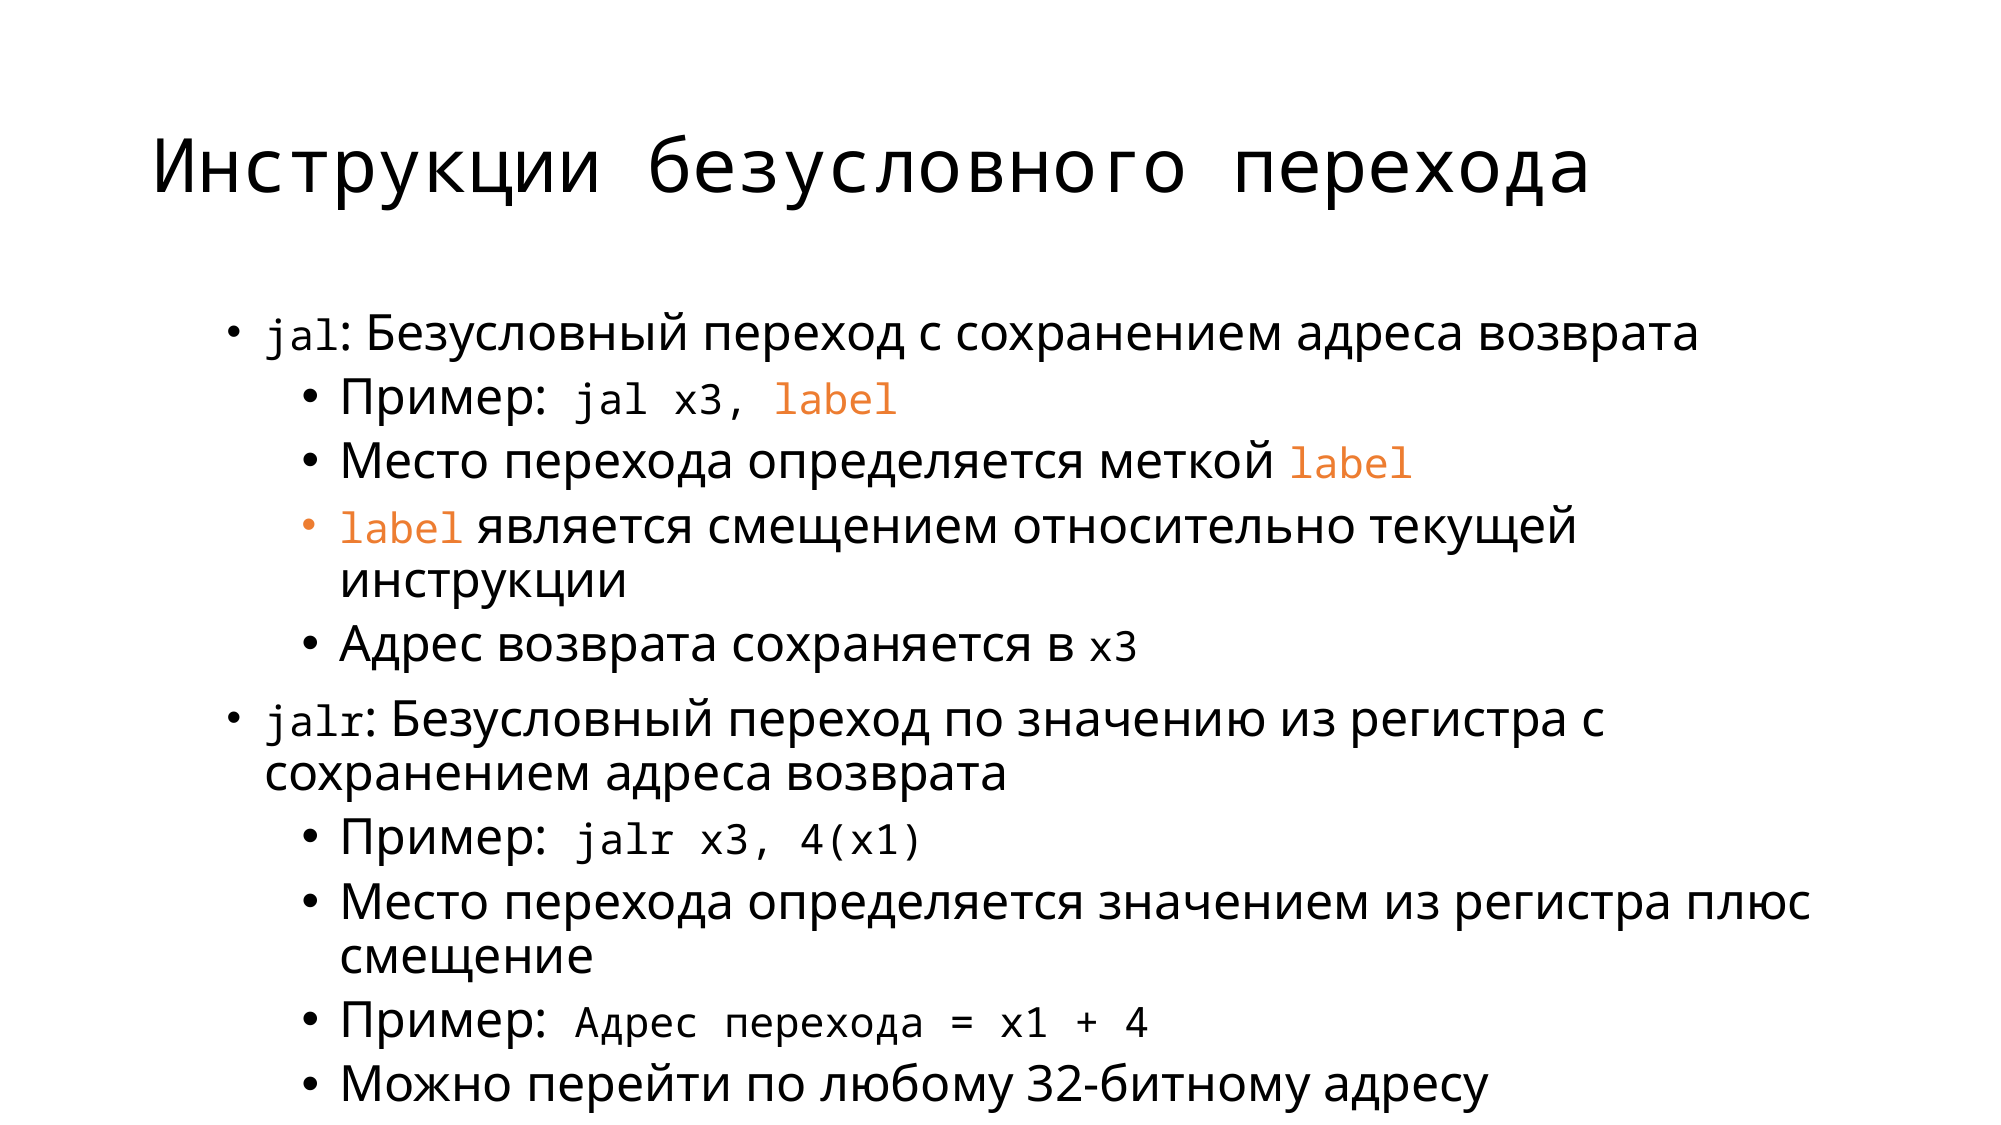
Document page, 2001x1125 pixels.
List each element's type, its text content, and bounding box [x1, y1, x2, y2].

title Инструкции безусловного перехода [137, 59, 1863, 278]
list jal: Безусловный переход с сохранением адреса возврата Пример: jal x3, label Место перехода определяется меткой label label является смещением относительно текущей инструкции Адрес возврата сохраняется в x3 jalr: Безусловный переход по значению из регистра с сохранением адреса возврата Пример: jalr x3, 4(x1) Место перехода определяется значением из регистра плюс смещение Пример: Адрес перехода = x1 + 4 Можно перейти по любому 32-битному адресу [211, 299, 1863, 1066]
